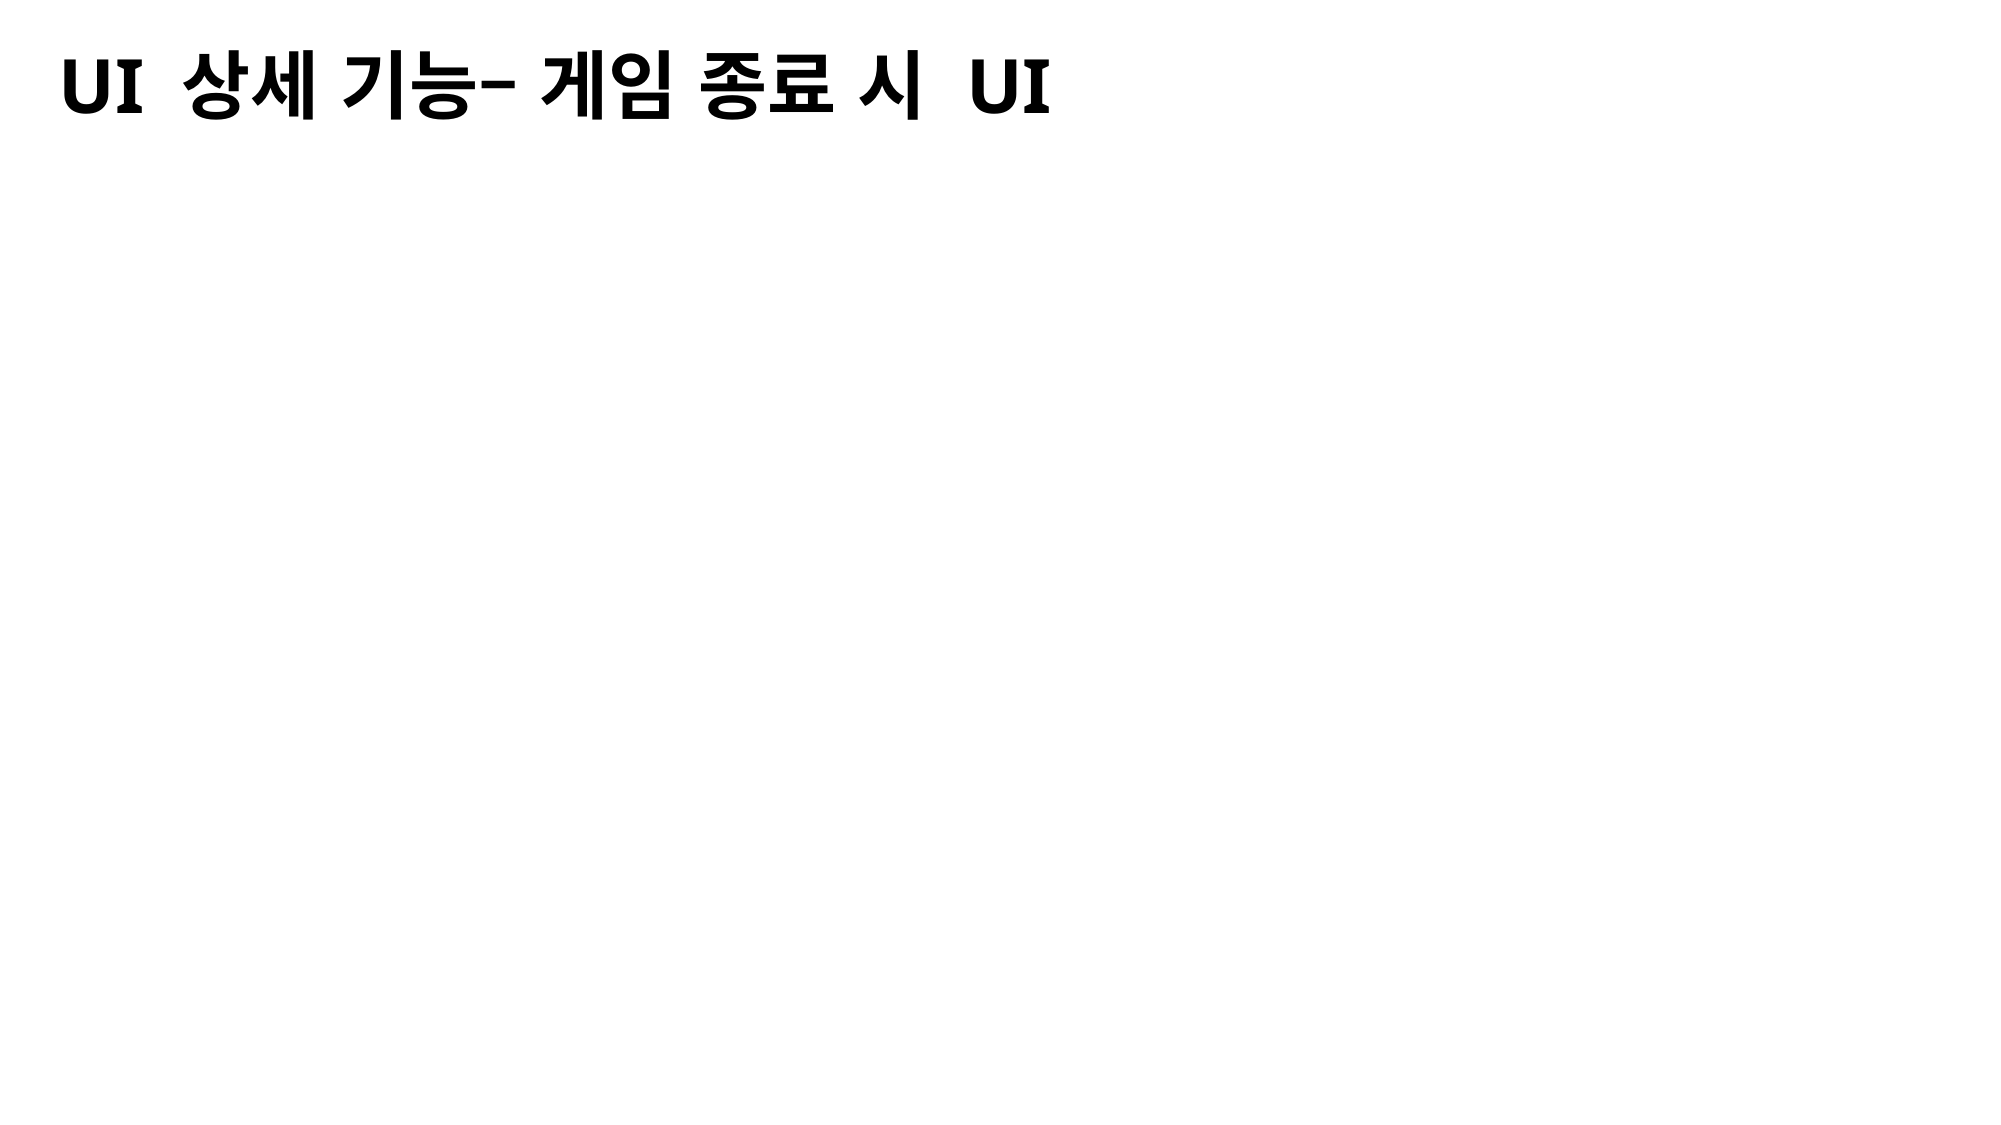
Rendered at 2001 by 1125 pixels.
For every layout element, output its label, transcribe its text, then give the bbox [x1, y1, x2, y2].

text_box UI 상세 기능– 게임 종료 시 UI [43, 31, 1260, 137]
